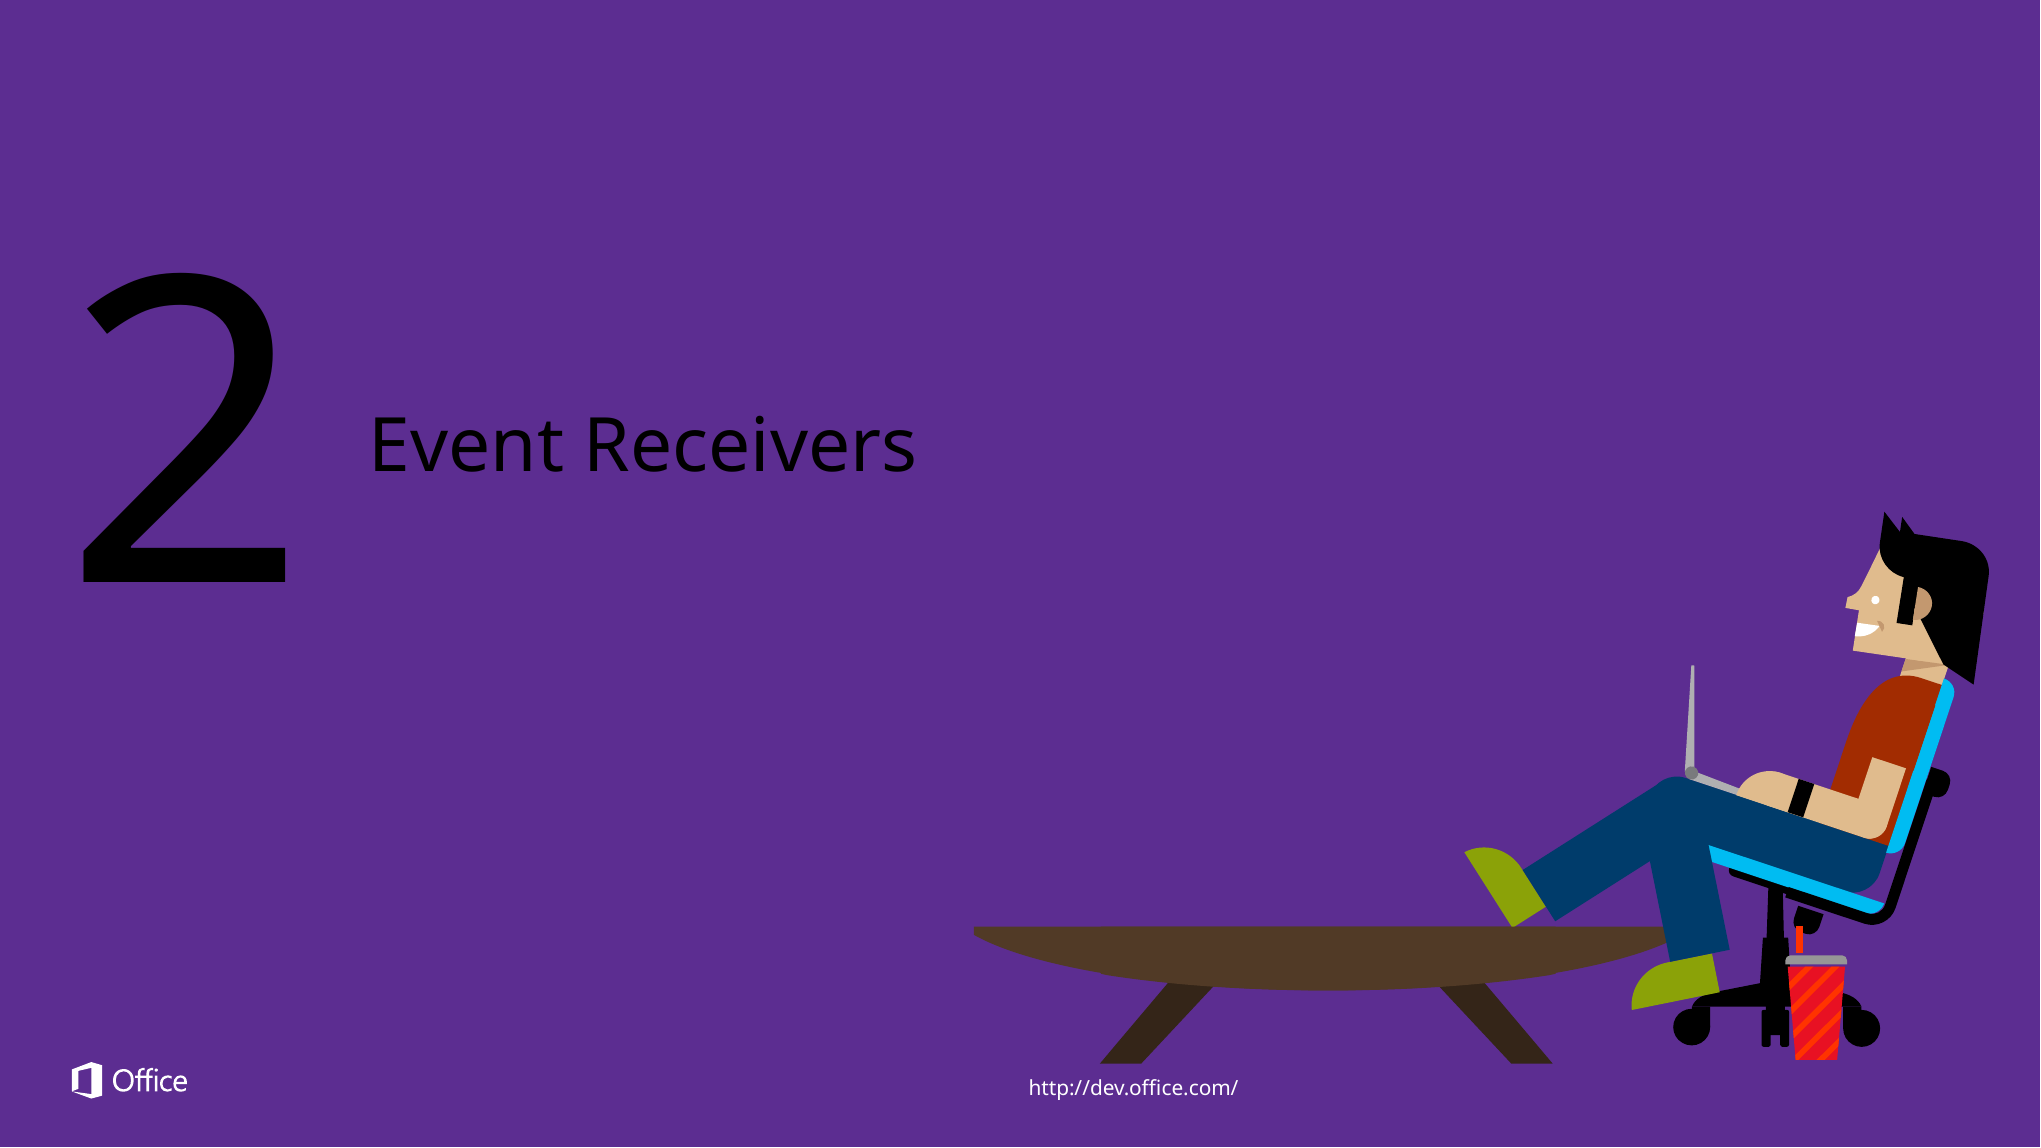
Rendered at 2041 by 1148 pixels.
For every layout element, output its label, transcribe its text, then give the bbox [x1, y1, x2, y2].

list Event Receivers [346, 386, 1607, 508]
list 2 [39, 198, 346, 695]
